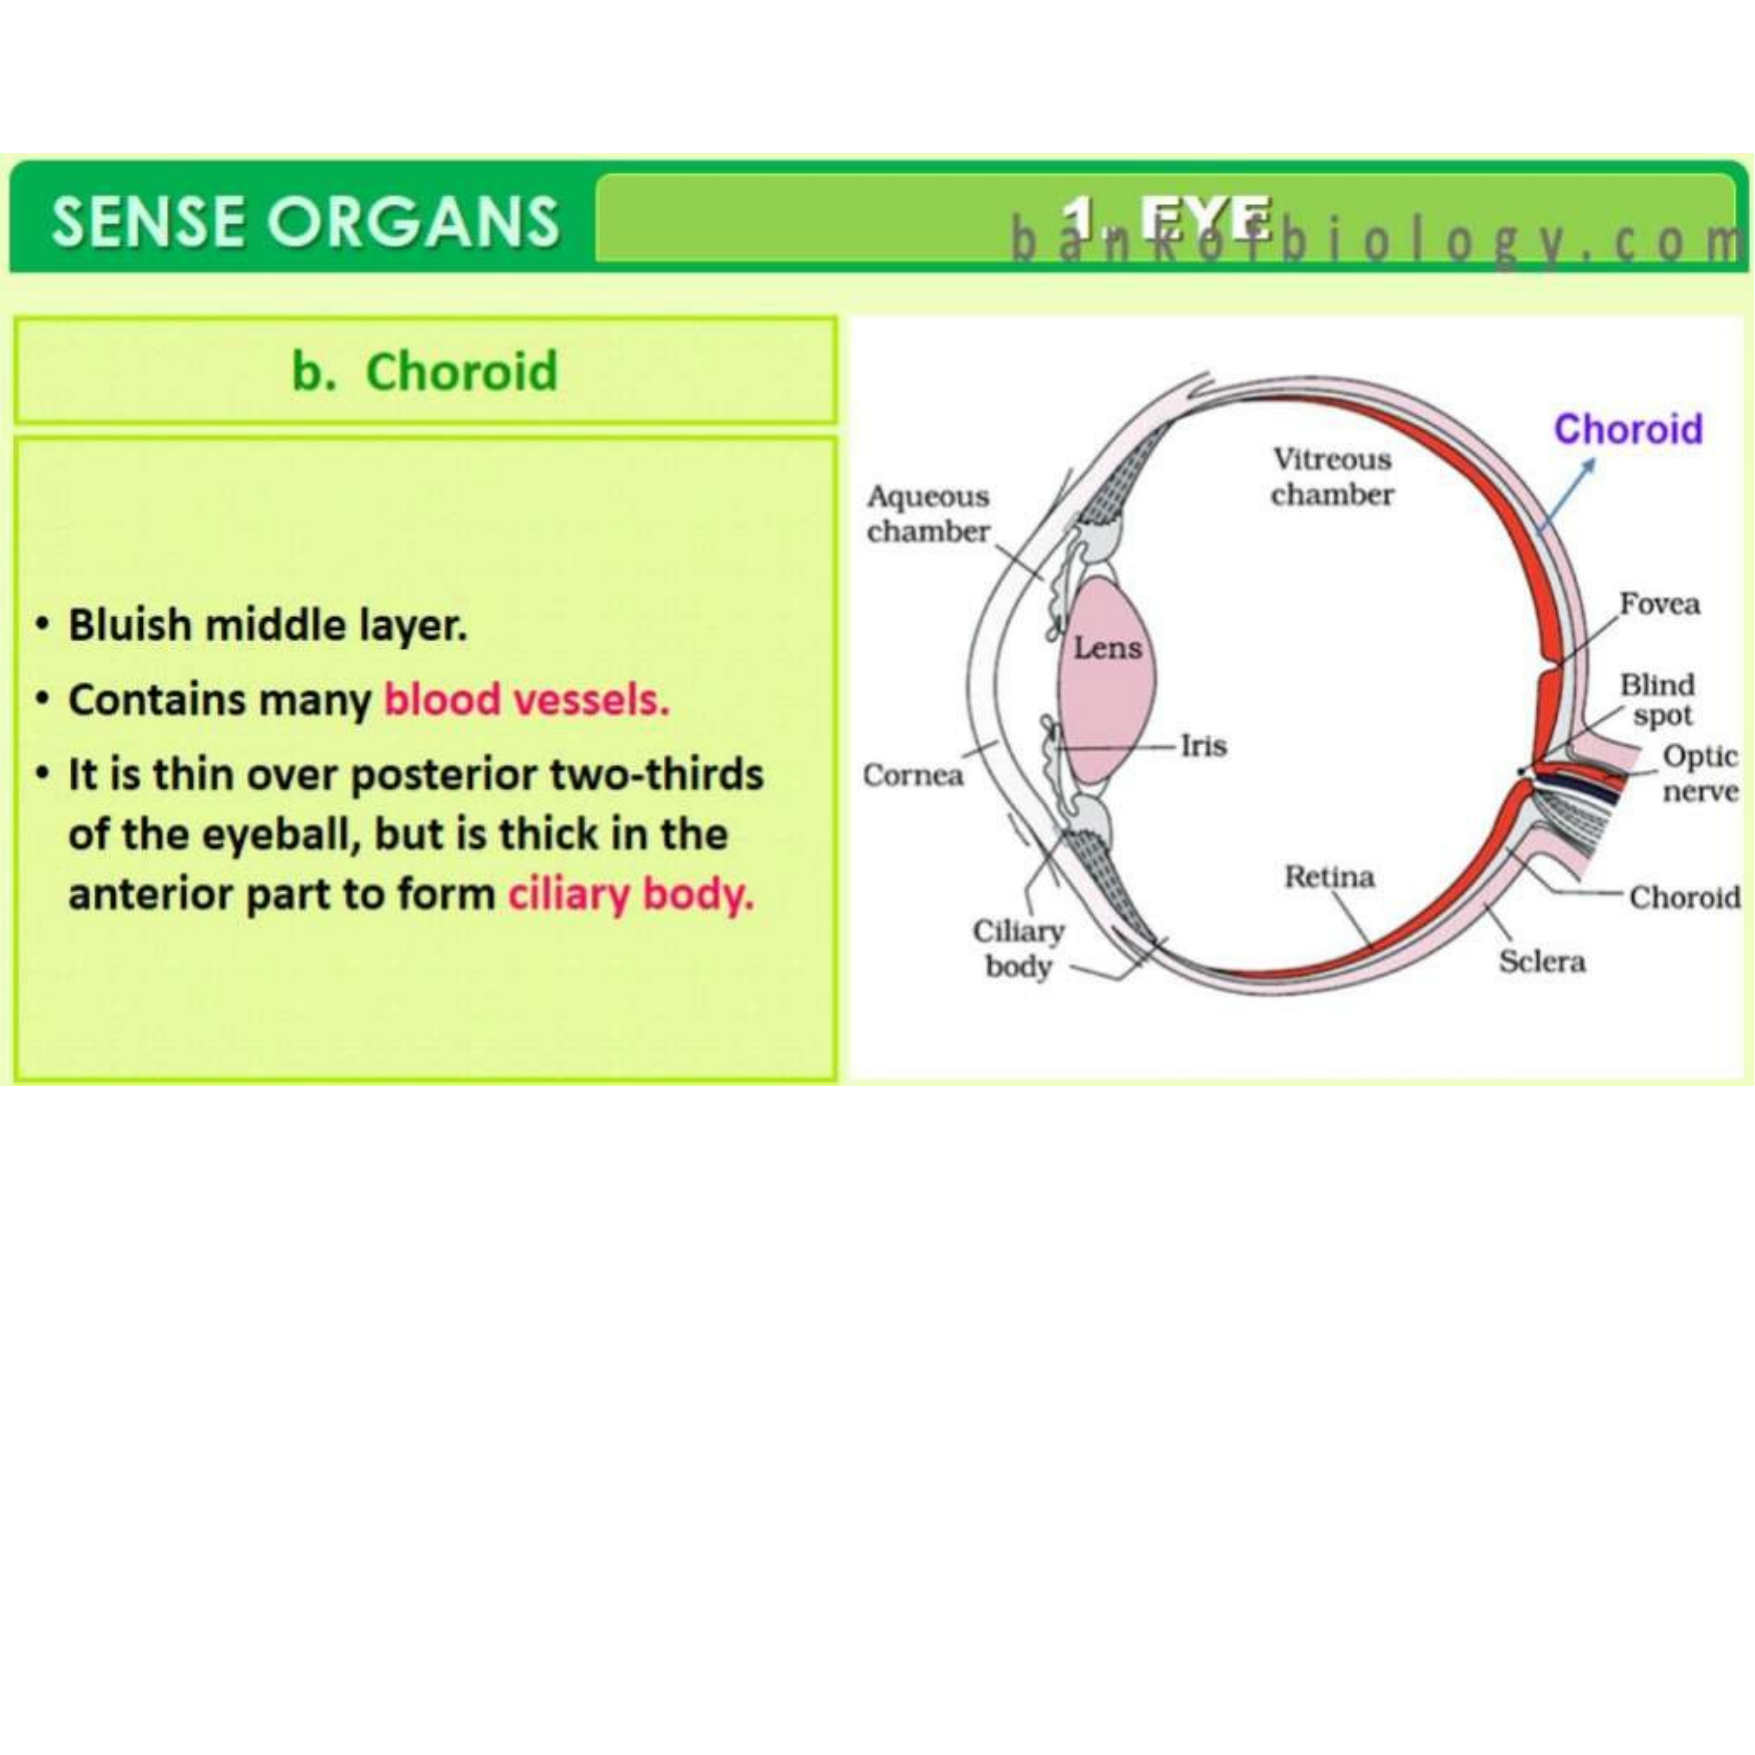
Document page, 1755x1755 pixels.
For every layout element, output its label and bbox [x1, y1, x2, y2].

picture [0, 153, 1755, 1087]
